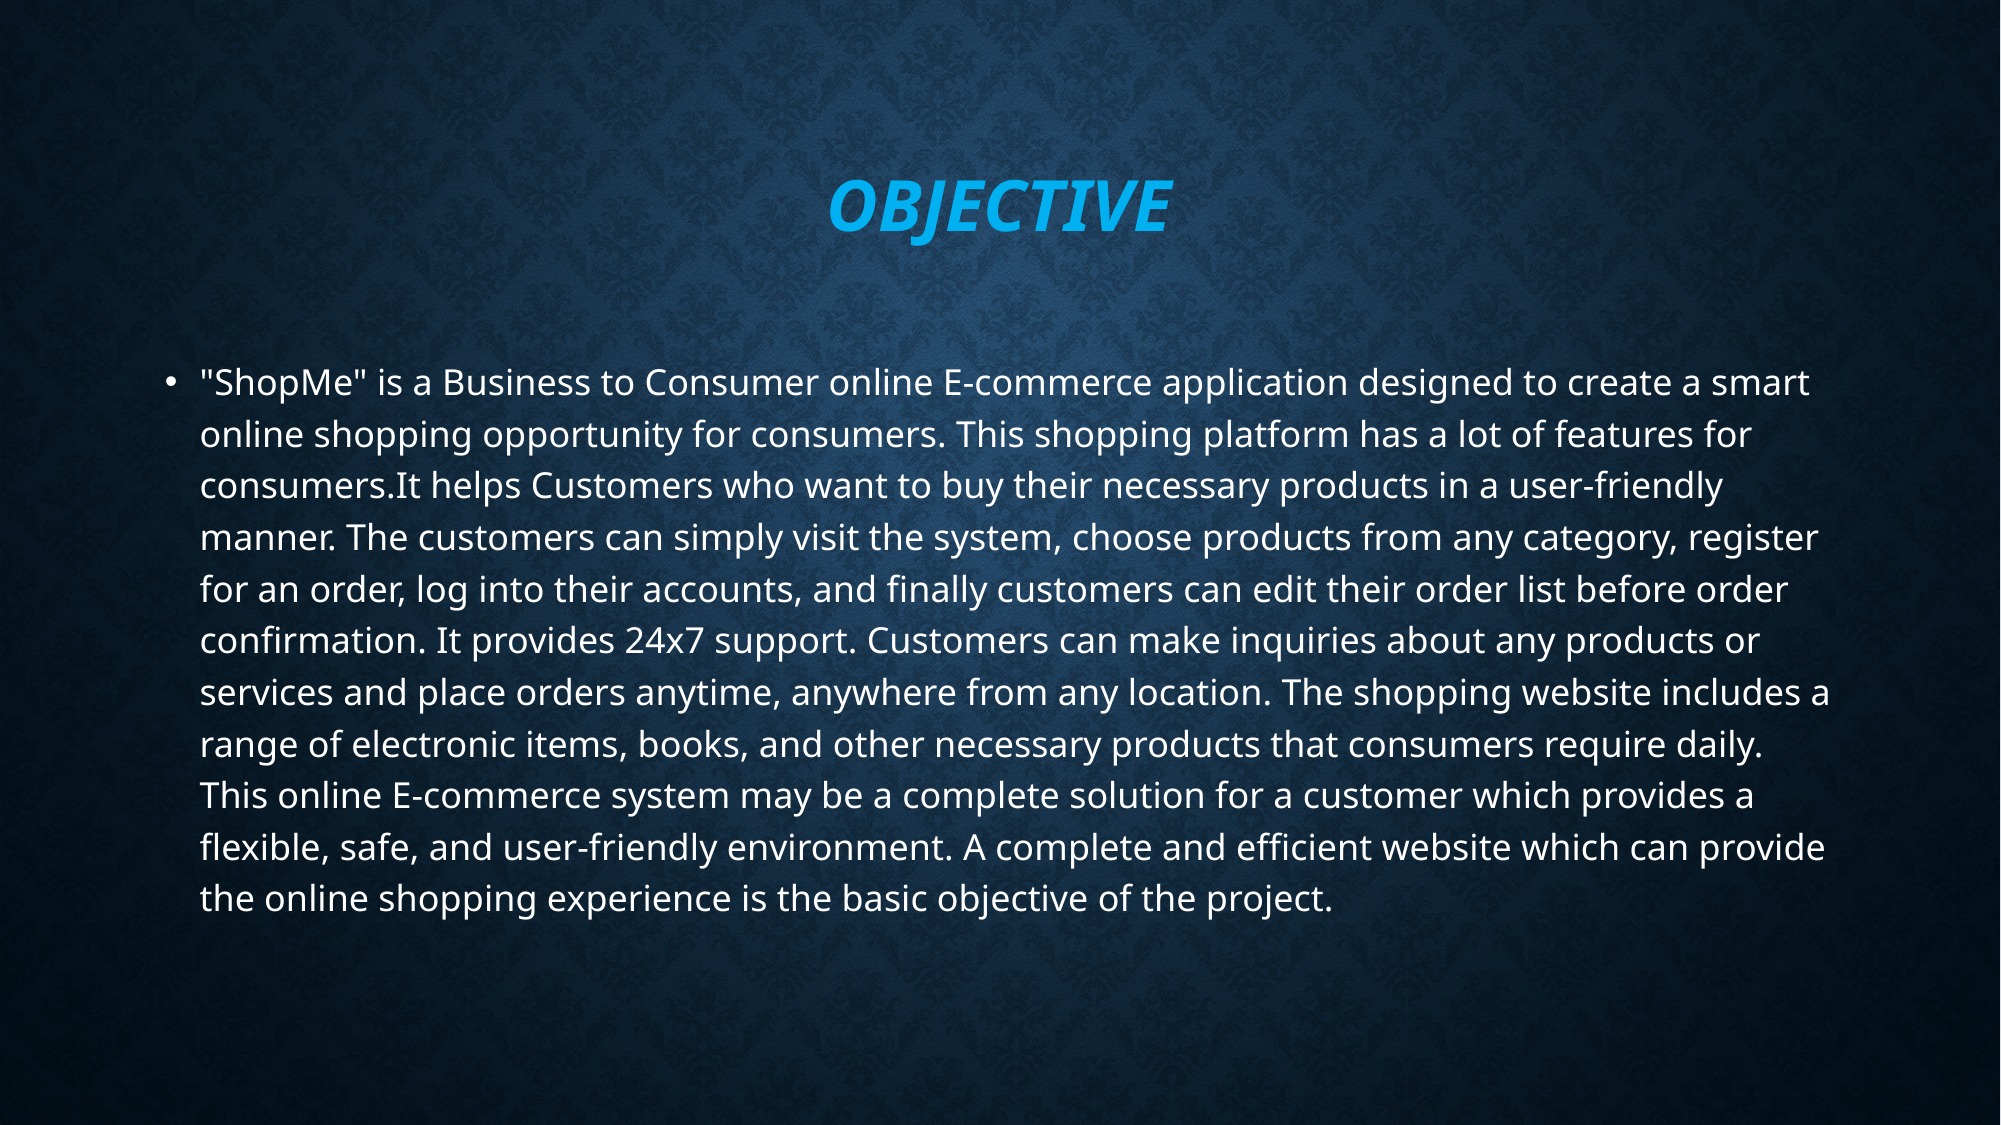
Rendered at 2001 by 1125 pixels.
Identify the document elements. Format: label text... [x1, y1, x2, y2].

list "ShopMe" is a Business to Consumer online E-commerce application designed to create a smart online shopping opportunity for consumers. This shopping platform has a lot of features for consumers.It helps Customers who want to buy their necessary products in a user-friendly manner. The customers can simply visit the system, choose products from any category, register for an order, log into their accounts, and finally customers can edit their order list before order confirmation. It provides 24x7 support. Customers can make inquiries about any products or services and place orders anytime, anywhere from any location. The shopping website includes a range of electronic items, books, and other necessary products that consumers require daily. This online E-commerce system may be a complete solution for a customer which provides a flexible, safe, and user-friendly environment. A complete and efficient website which can provide the online shopping experience is the basic objective of the project. [149, 343, 1849, 950]
title objective [149, 99, 1849, 318]
